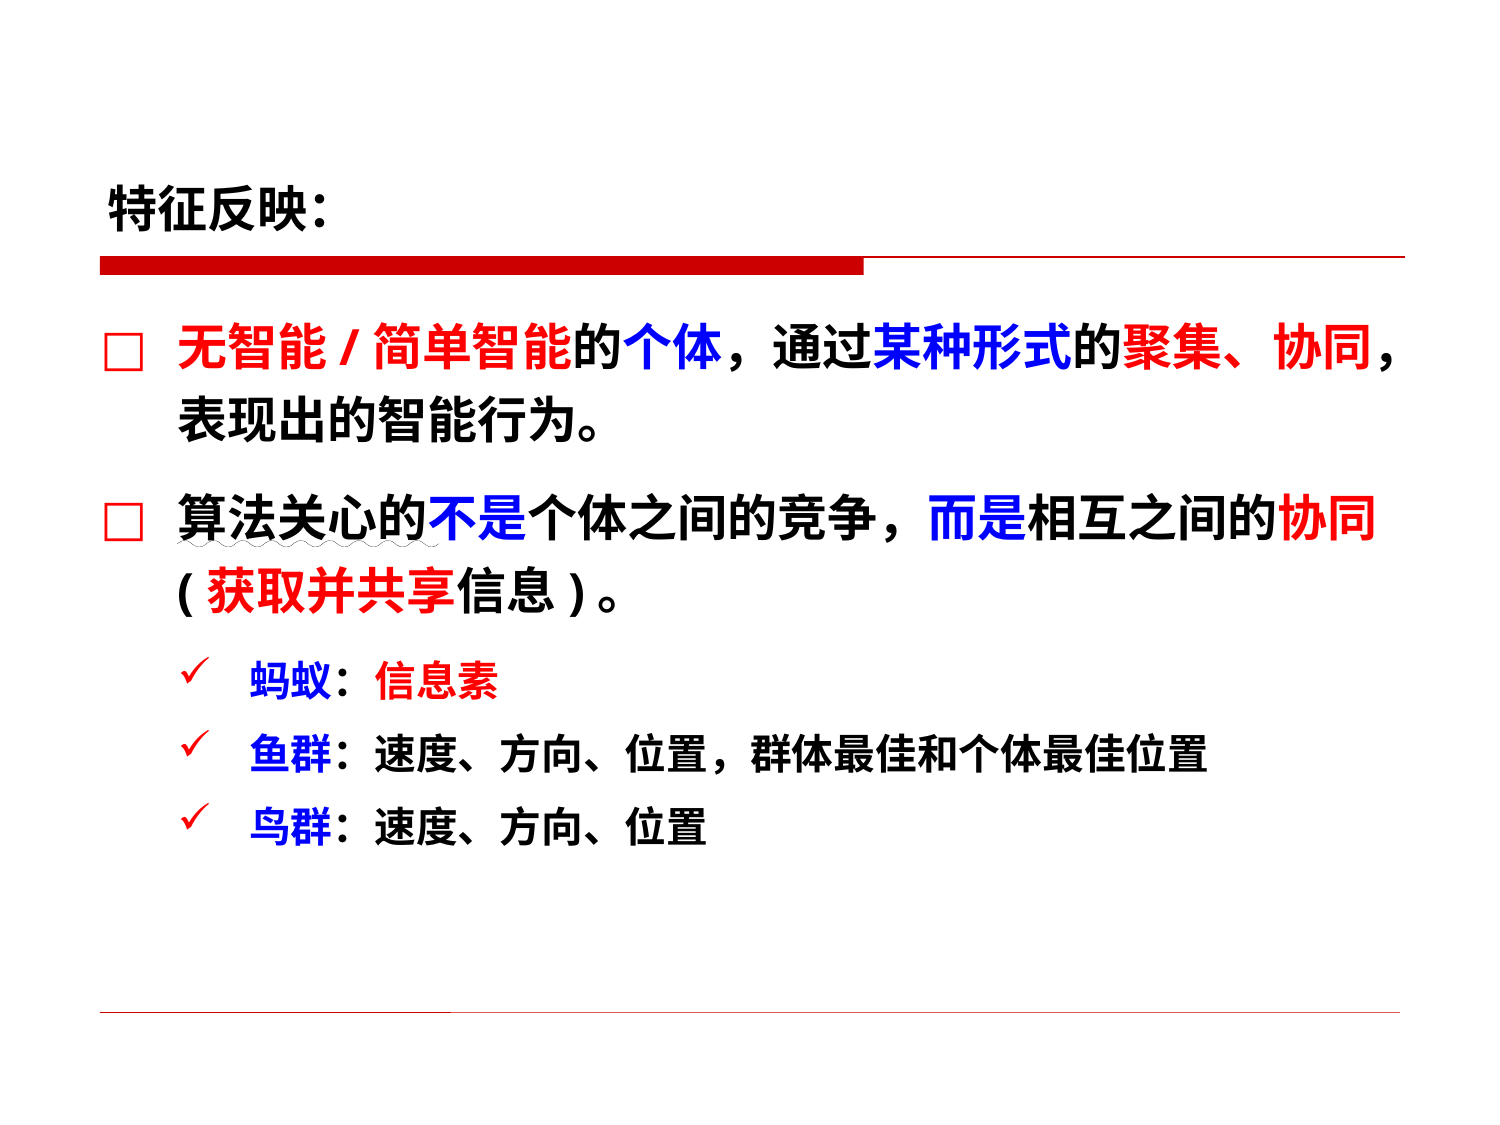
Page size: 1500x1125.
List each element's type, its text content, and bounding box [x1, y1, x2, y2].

text_box 无智能/简单智能的个体，通过某种形式的聚集、协同，表现出的智能行为。 算法关心的不是个体之间的竞争，而是相互之间的协同(获取并共享信息)。 蚂蚁：信息素 鱼群：速度、方向、位置，群体最佳和个体最佳位置 鸟群：速度、方向、位置 [100, 302, 1400, 858]
text_box 特征反映： [107, 176, 344, 238]
